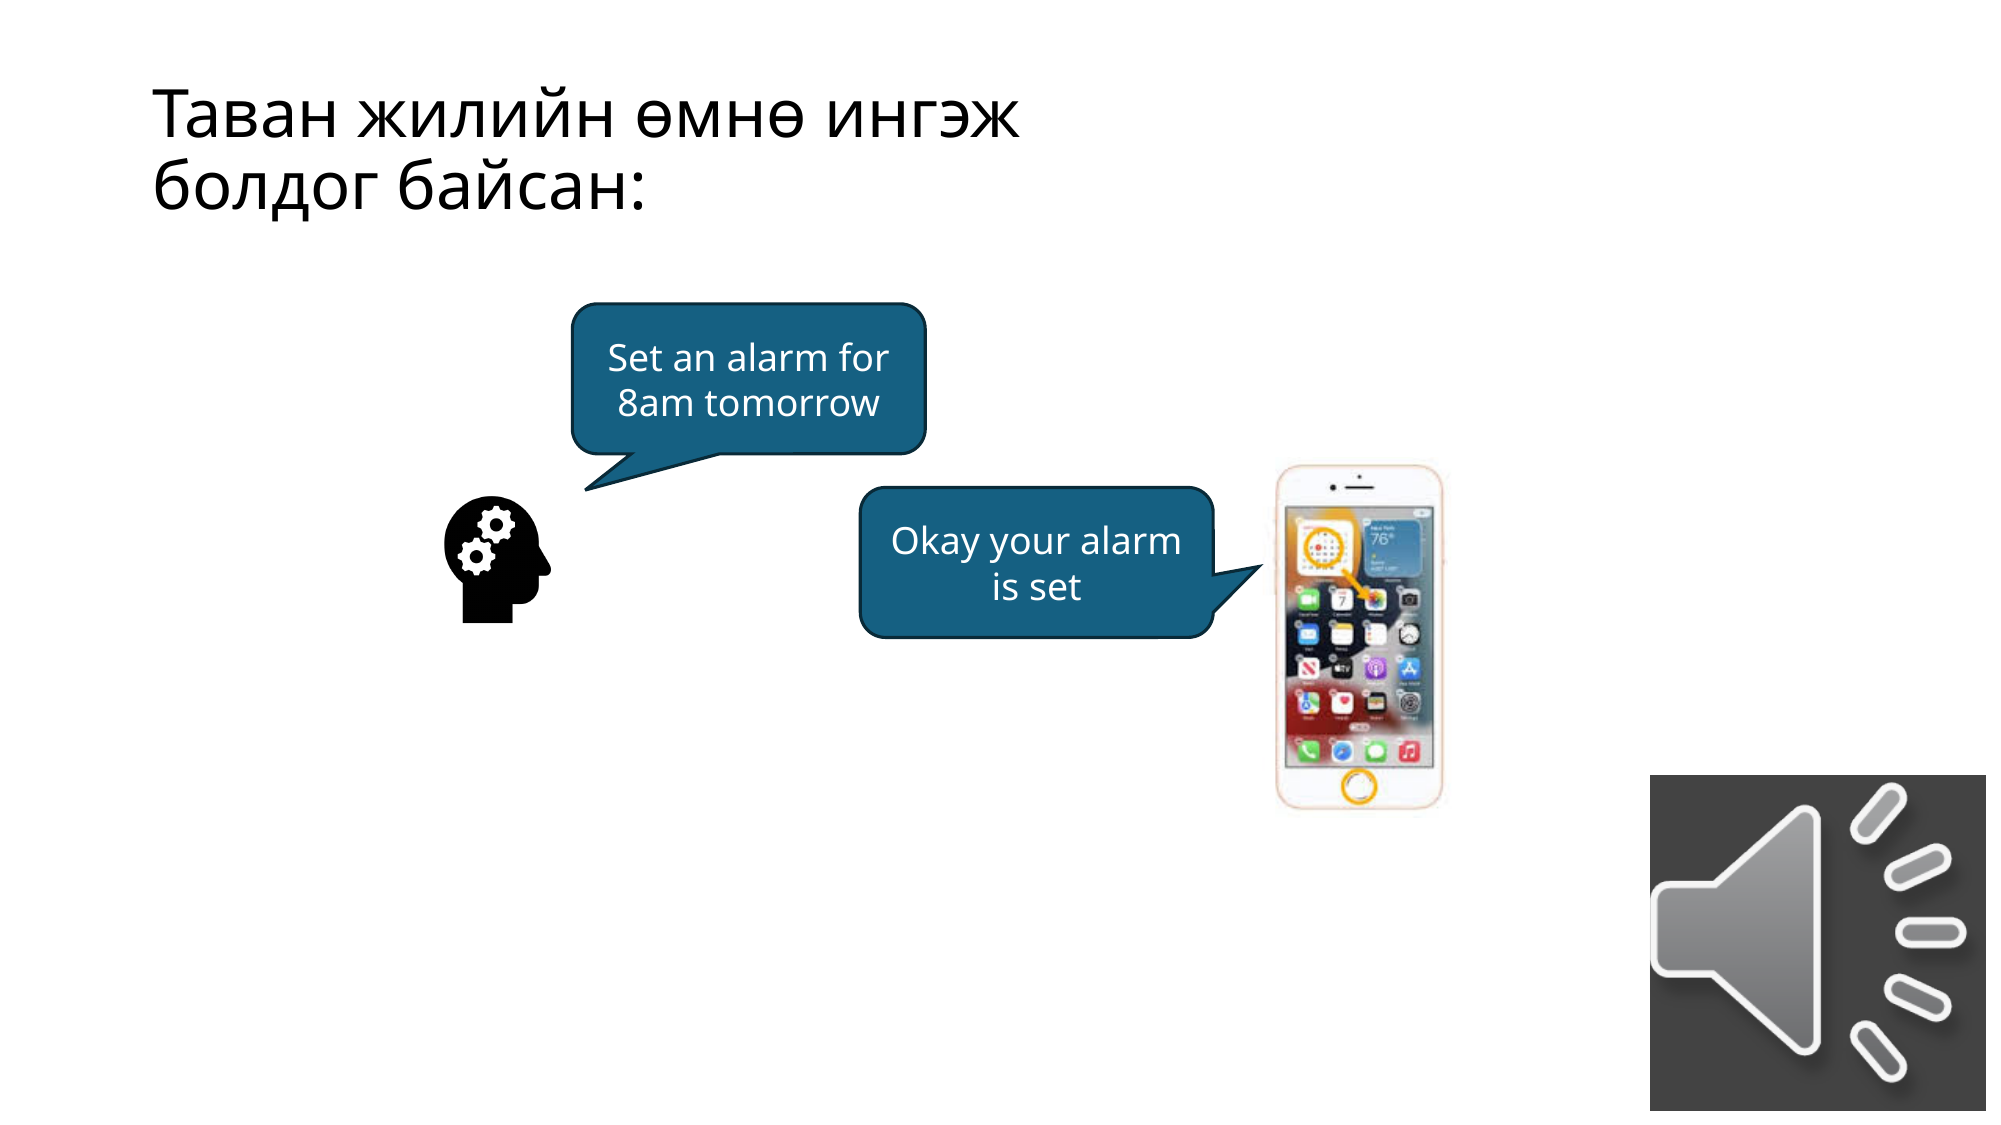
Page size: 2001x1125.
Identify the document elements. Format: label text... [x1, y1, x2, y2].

picture [1648, 773, 1987, 1112]
text_box Okay your alarm is set [858, 485, 1187, 640]
picture [1187, 457, 1531, 818]
text_box Set an alarm for 8am tomorrow [570, 302, 927, 492]
title Таван жилийн өмнө ингэж болдог байсан: [137, 59, 1189, 244]
picture [421, 486, 573, 638]
